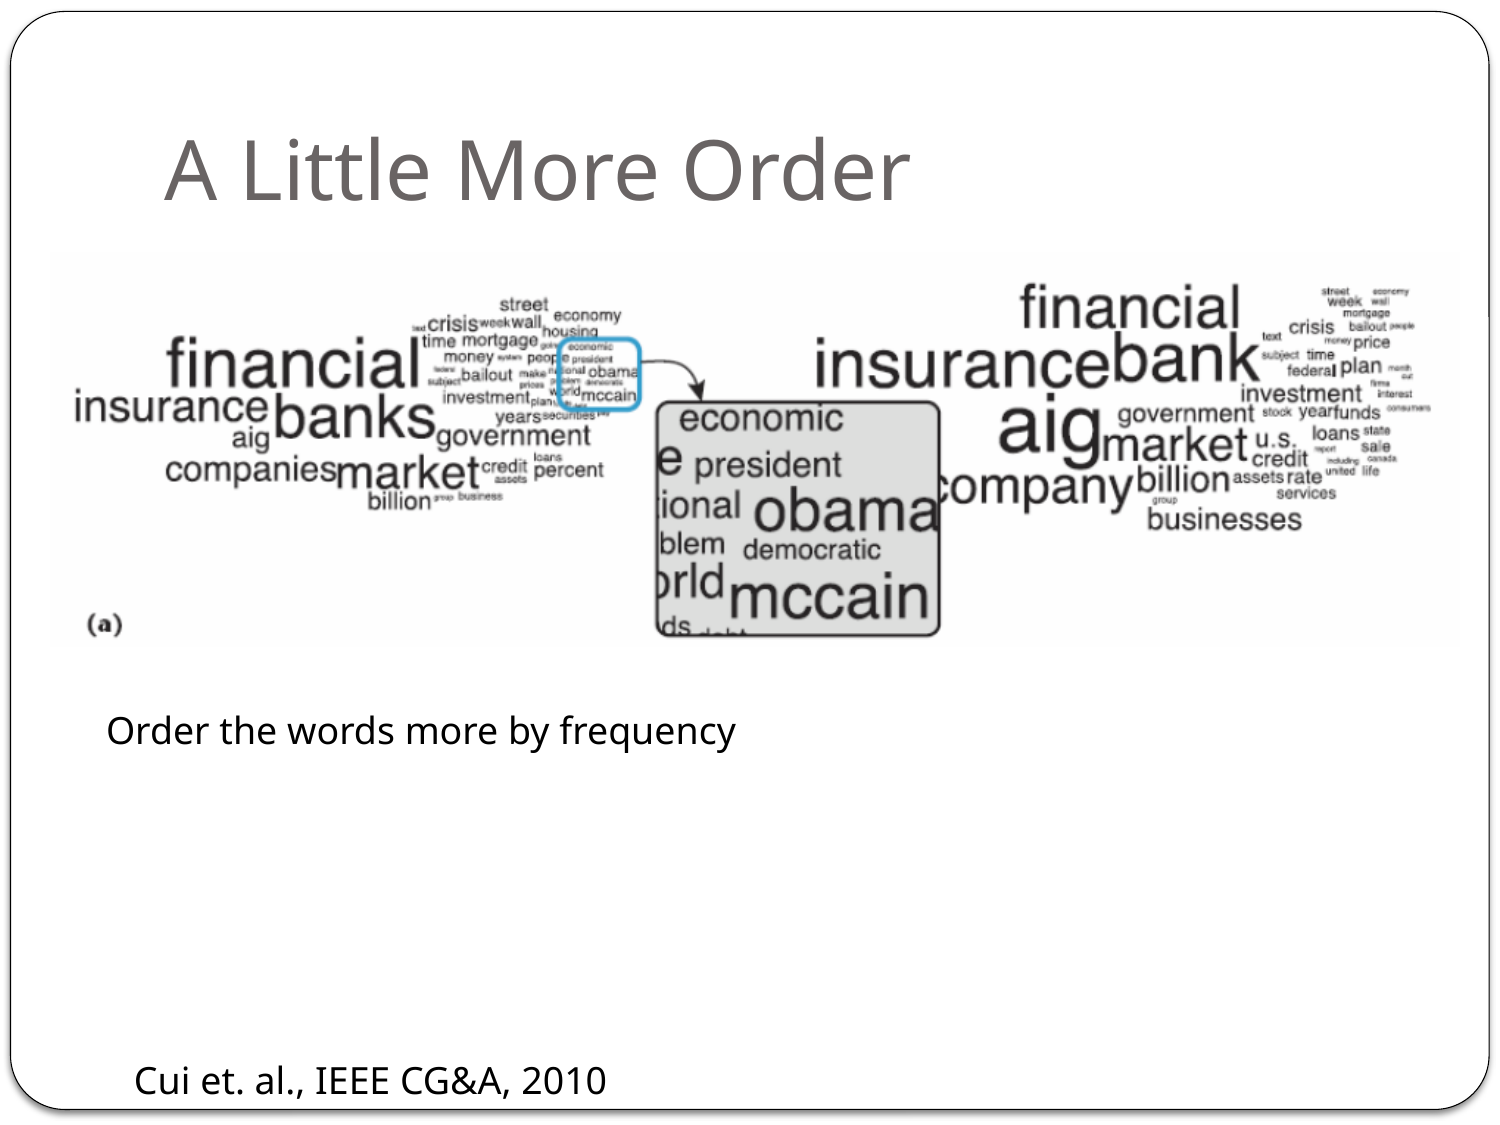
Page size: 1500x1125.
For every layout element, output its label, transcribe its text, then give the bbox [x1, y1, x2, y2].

picture [49, 234, 1462, 666]
text_box Cui et. al., IEEE CG&A, 2010 [119, 1049, 623, 1110]
text_box Order the words more by frequency [91, 699, 752, 760]
title A Little More Order [150, 45, 1425, 232]
